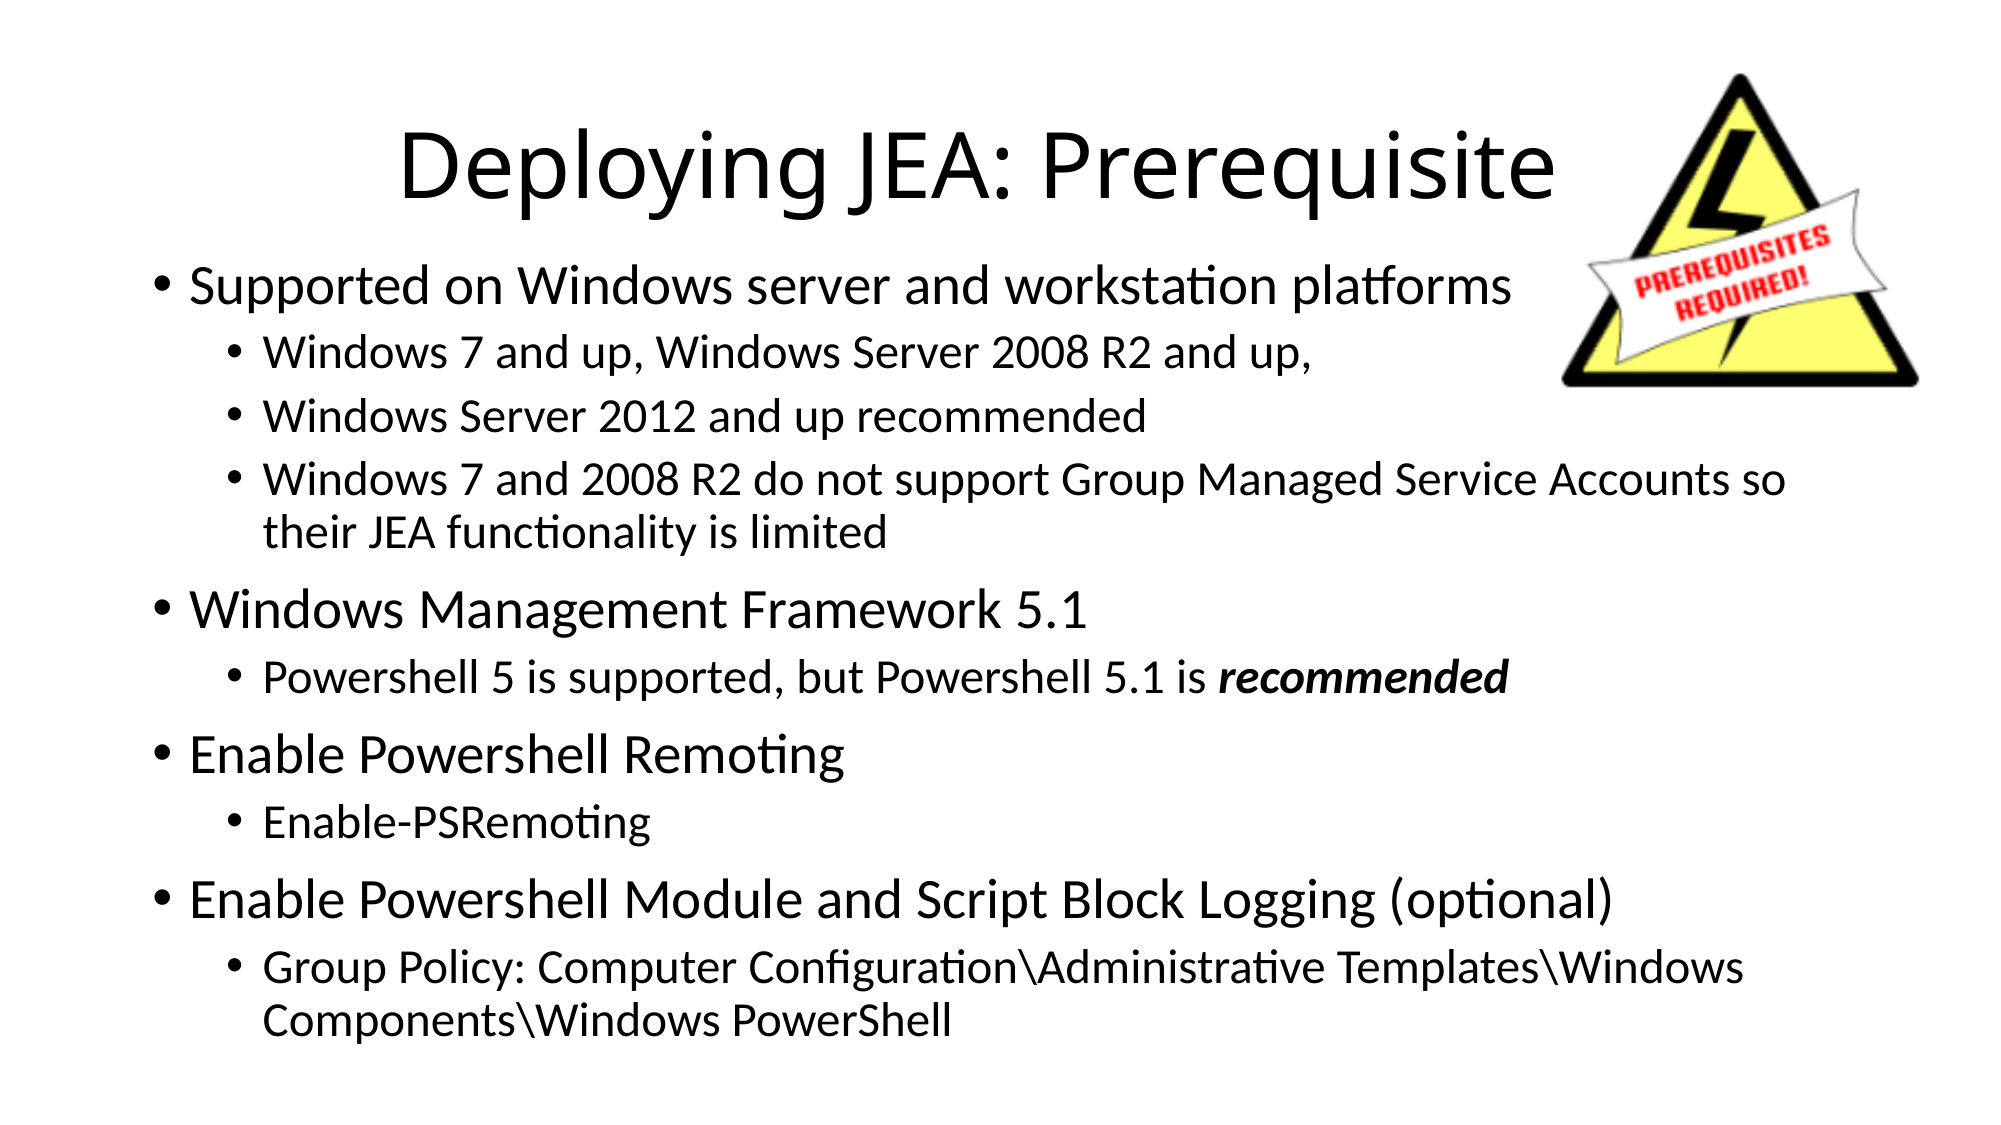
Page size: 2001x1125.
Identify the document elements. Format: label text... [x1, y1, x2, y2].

list Supported on Windows server and workstation platforms Windows 7 and up, Windows Server 2008 R2 and up, Windows Server 2012 and up recommended Windows 7 and 2008 R2 do not support Group Managed Service Accounts so their JEA functionality is limited Windows Management Framework 5.1 Powershell 5 is supported, but Powershell 5.1 is recommended Enable Powershell Remoting Enable-PSRemoting Enable Powershell Module and Script Block Logging (optional) Group Policy: Computer Configuration\Administrative Templates\Windows Components\Windows PowerShell [137, 247, 1863, 1055]
title Deploying JEA: Prerequisites [137, 59, 1863, 247]
picture [1557, 70, 1926, 392]
